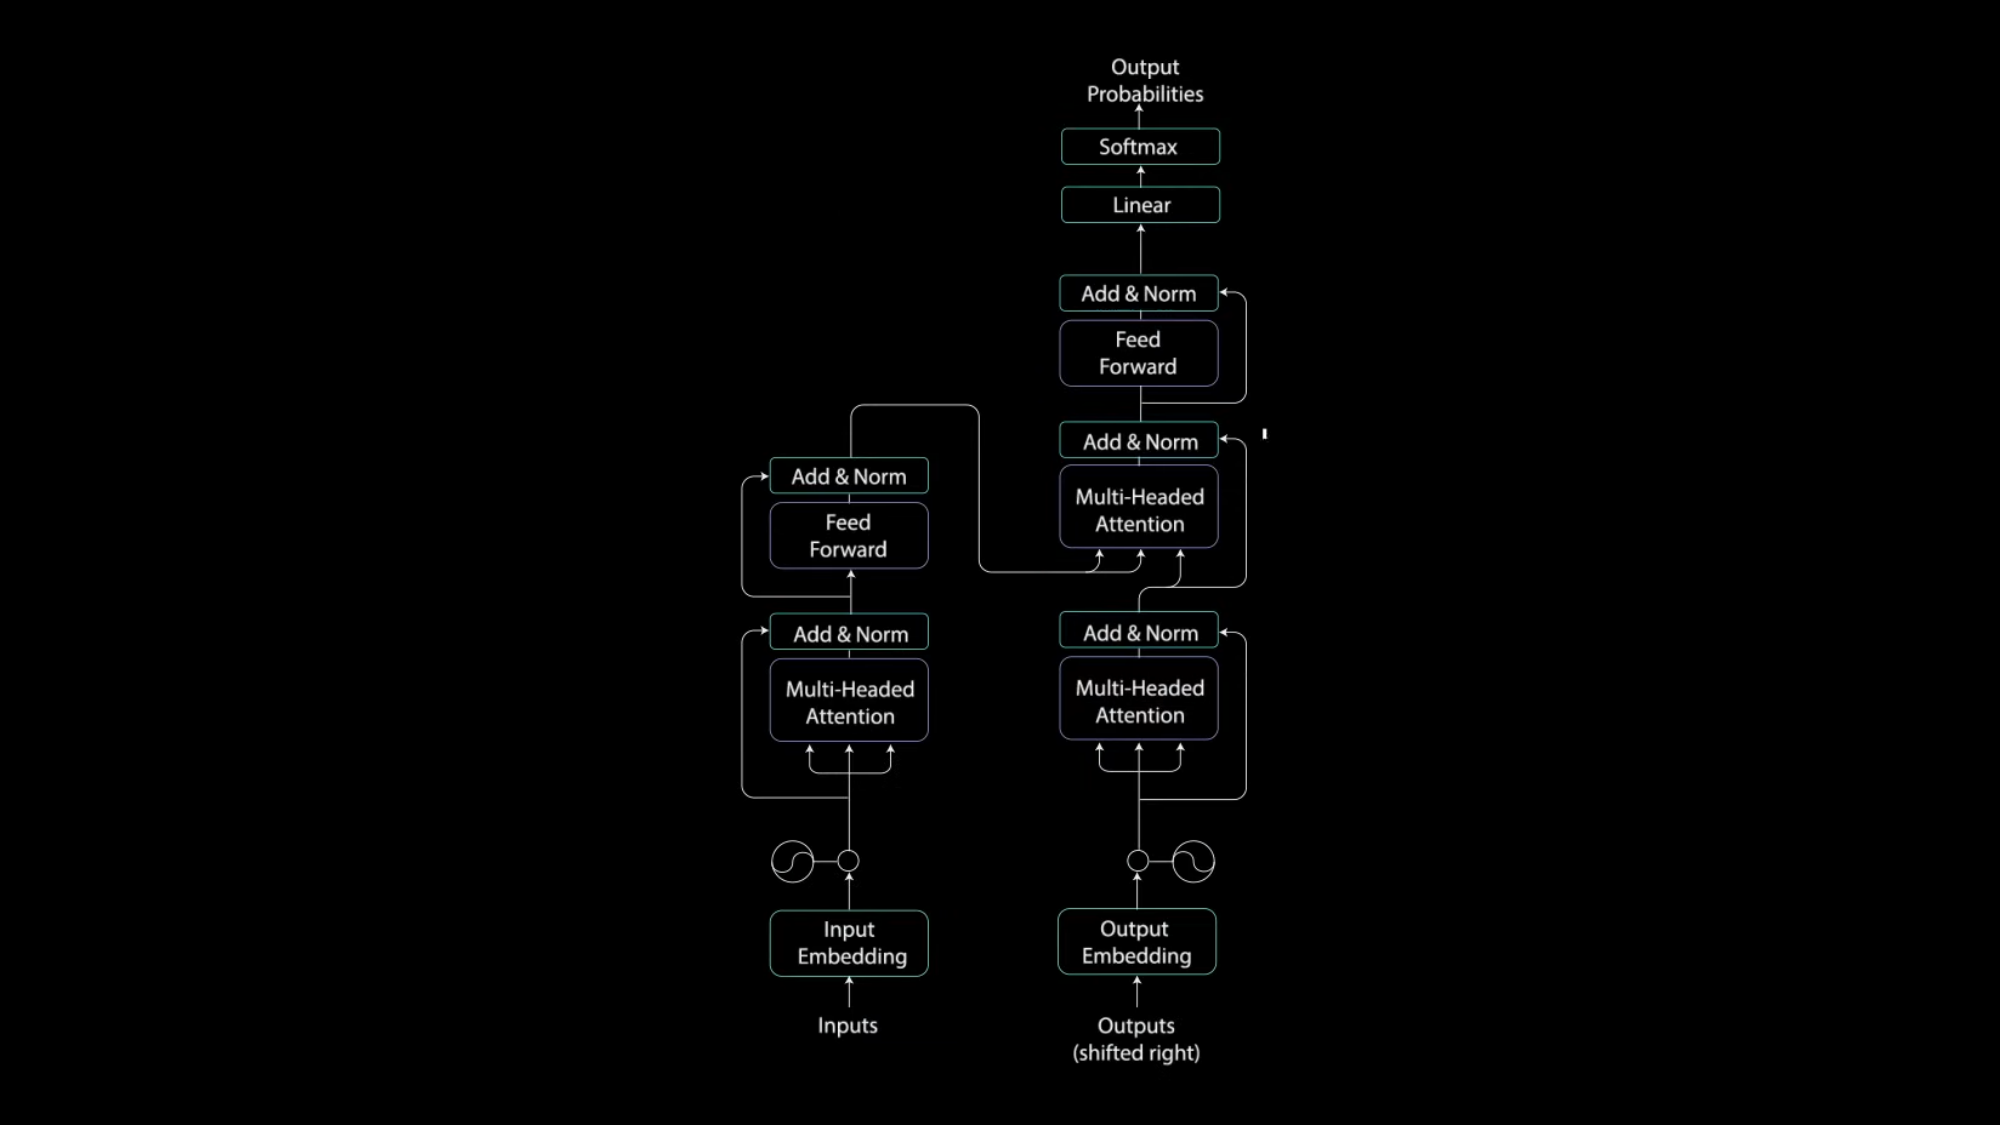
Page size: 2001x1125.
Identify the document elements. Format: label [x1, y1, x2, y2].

picture [679, 0, 1321, 1125]
